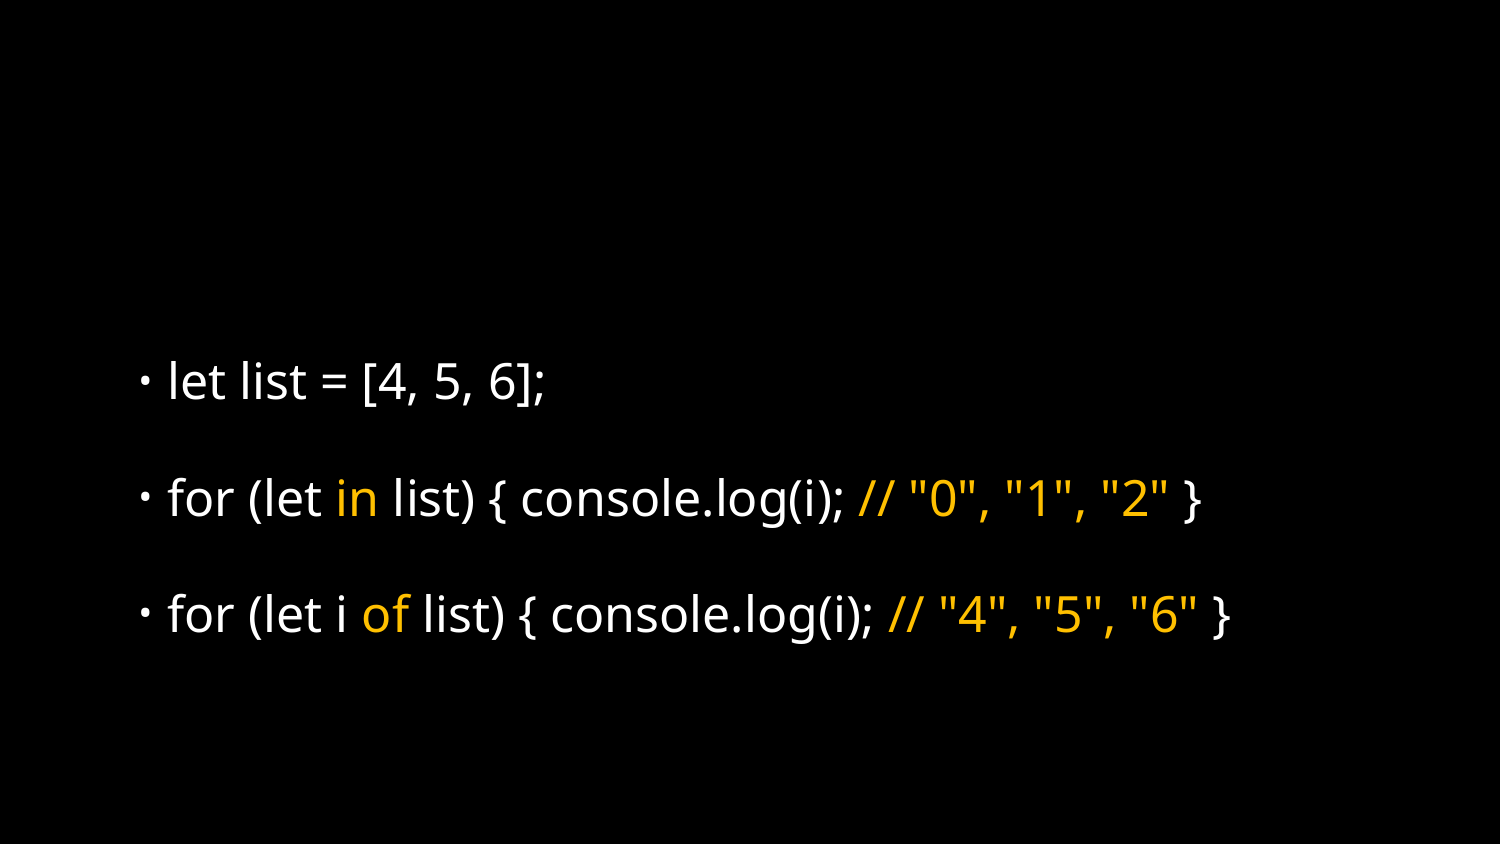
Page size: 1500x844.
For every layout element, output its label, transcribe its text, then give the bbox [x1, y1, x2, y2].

list let list = [4, 5, 6]; for (let in list) { console.log(i); // "0", "1", "2" } for (let i of list) { console.log(i); // "4", "5", "6" } [109, 224, 1391, 768]
